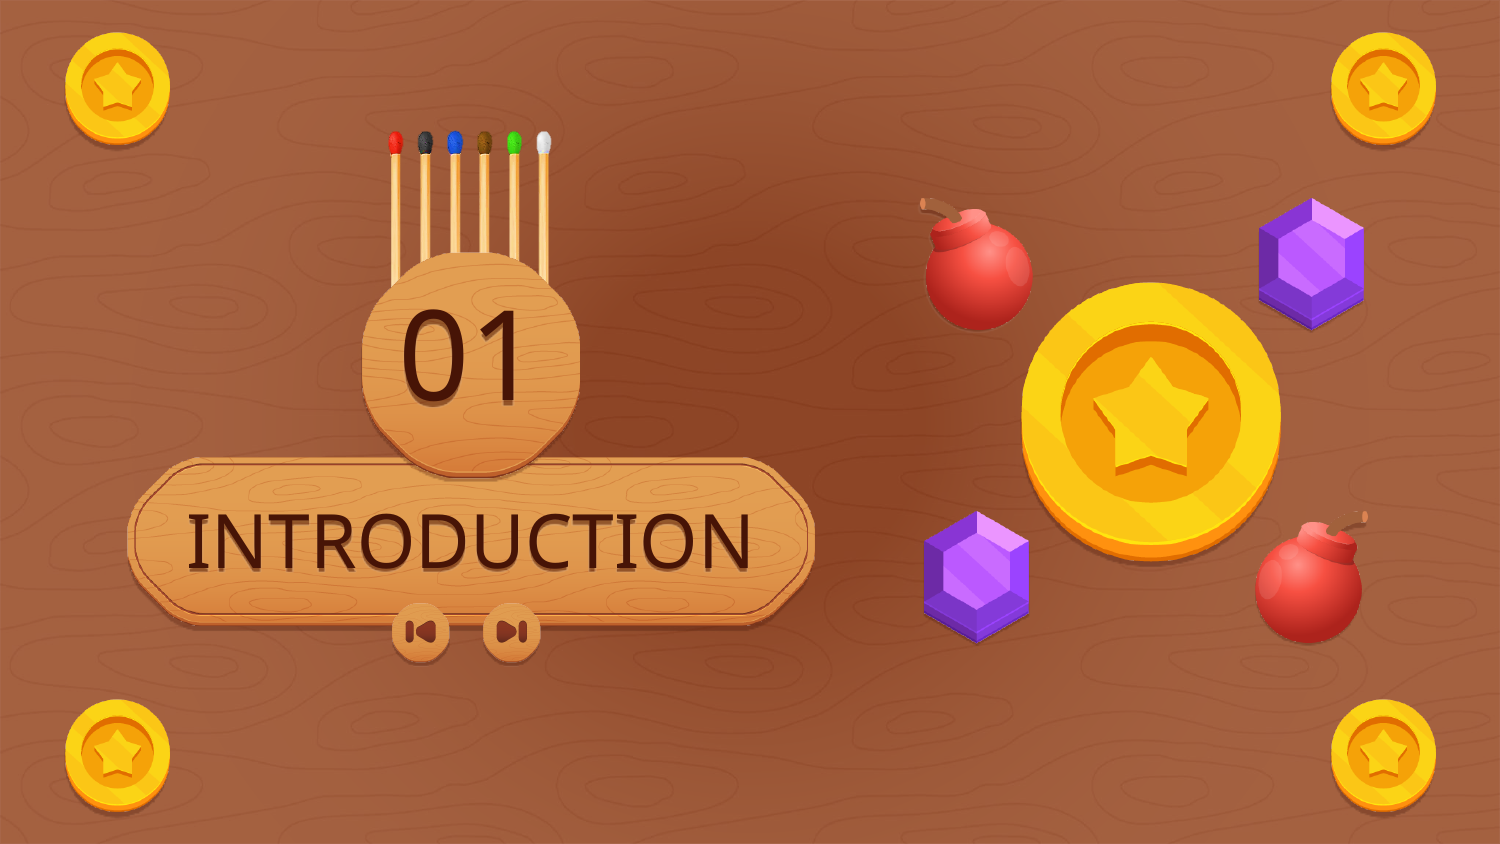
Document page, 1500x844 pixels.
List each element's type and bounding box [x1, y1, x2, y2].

text_box [912, 190, 1374, 650]
picture [59, 693, 175, 818]
picture [59, 26, 175, 151]
picture [1325, 26, 1441, 151]
picture [1325, 693, 1441, 818]
picture [116, 128, 919, 696]
